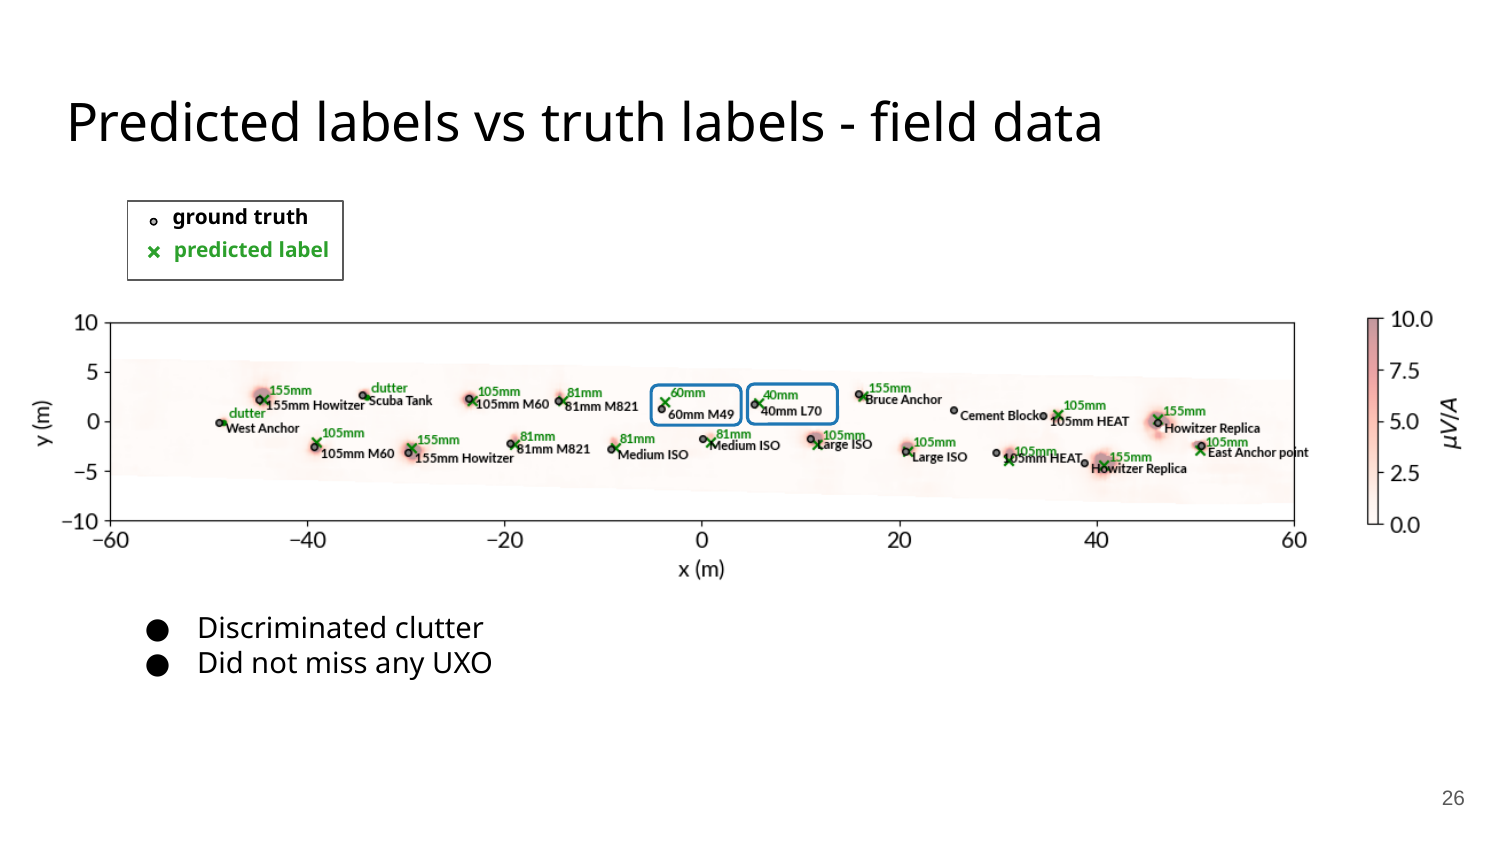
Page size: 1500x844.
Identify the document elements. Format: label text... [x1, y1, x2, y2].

text_box [127, 200, 344, 280]
text_box [150, 218, 157, 225]
title Predicted labels vs truth labels - field data [51, 72, 1449, 167]
slide_number ‹#› [1389, 764, 1480, 830]
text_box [148, 246, 160, 258]
text_box predicted label [159, 224, 350, 275]
text_box ground truth [157, 191, 333, 242]
picture [24, 304, 1476, 587]
text_box Discriminated clutter Did not miss any UXO [107, 595, 909, 695]
